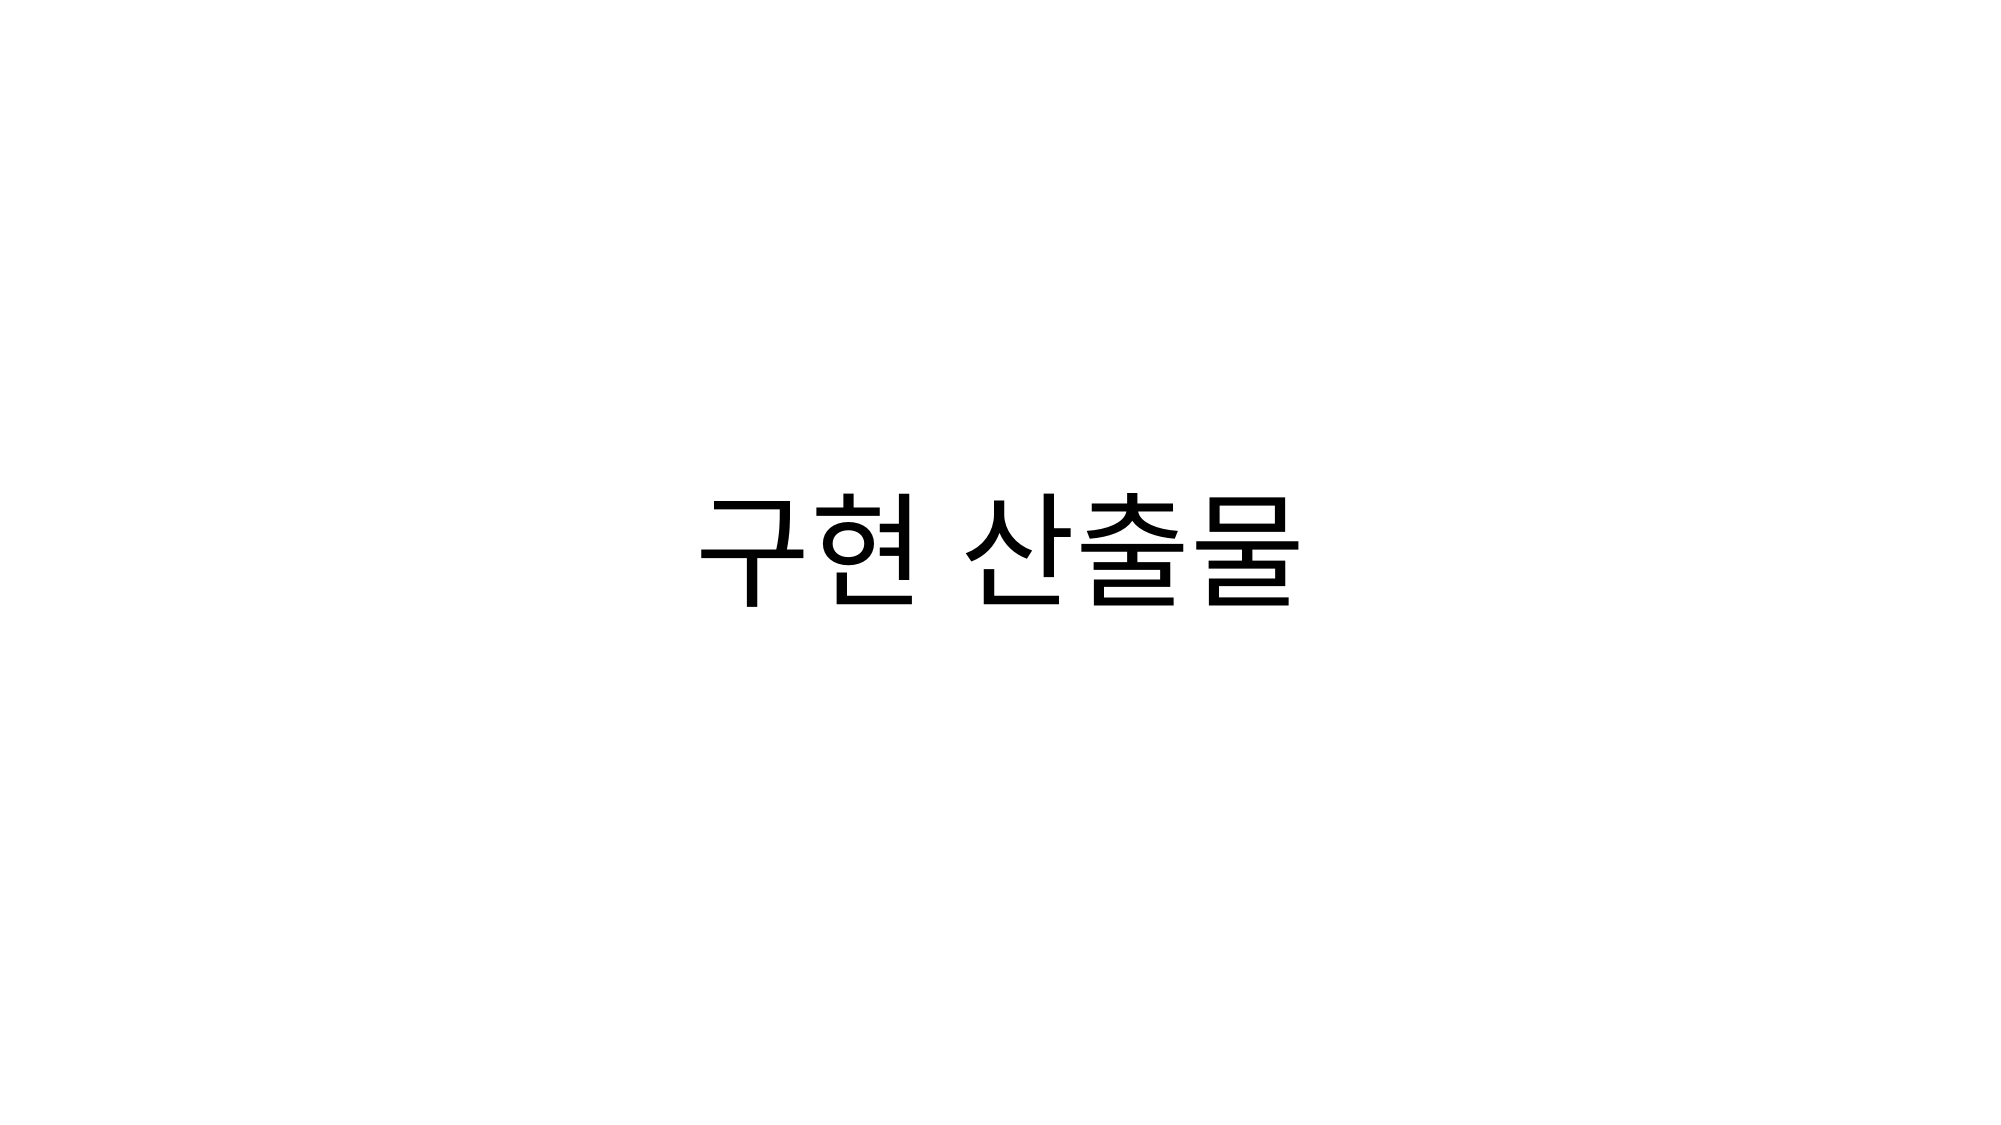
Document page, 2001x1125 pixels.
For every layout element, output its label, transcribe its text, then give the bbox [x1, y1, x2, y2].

title 구현 산출물 [137, 414, 1863, 632]
